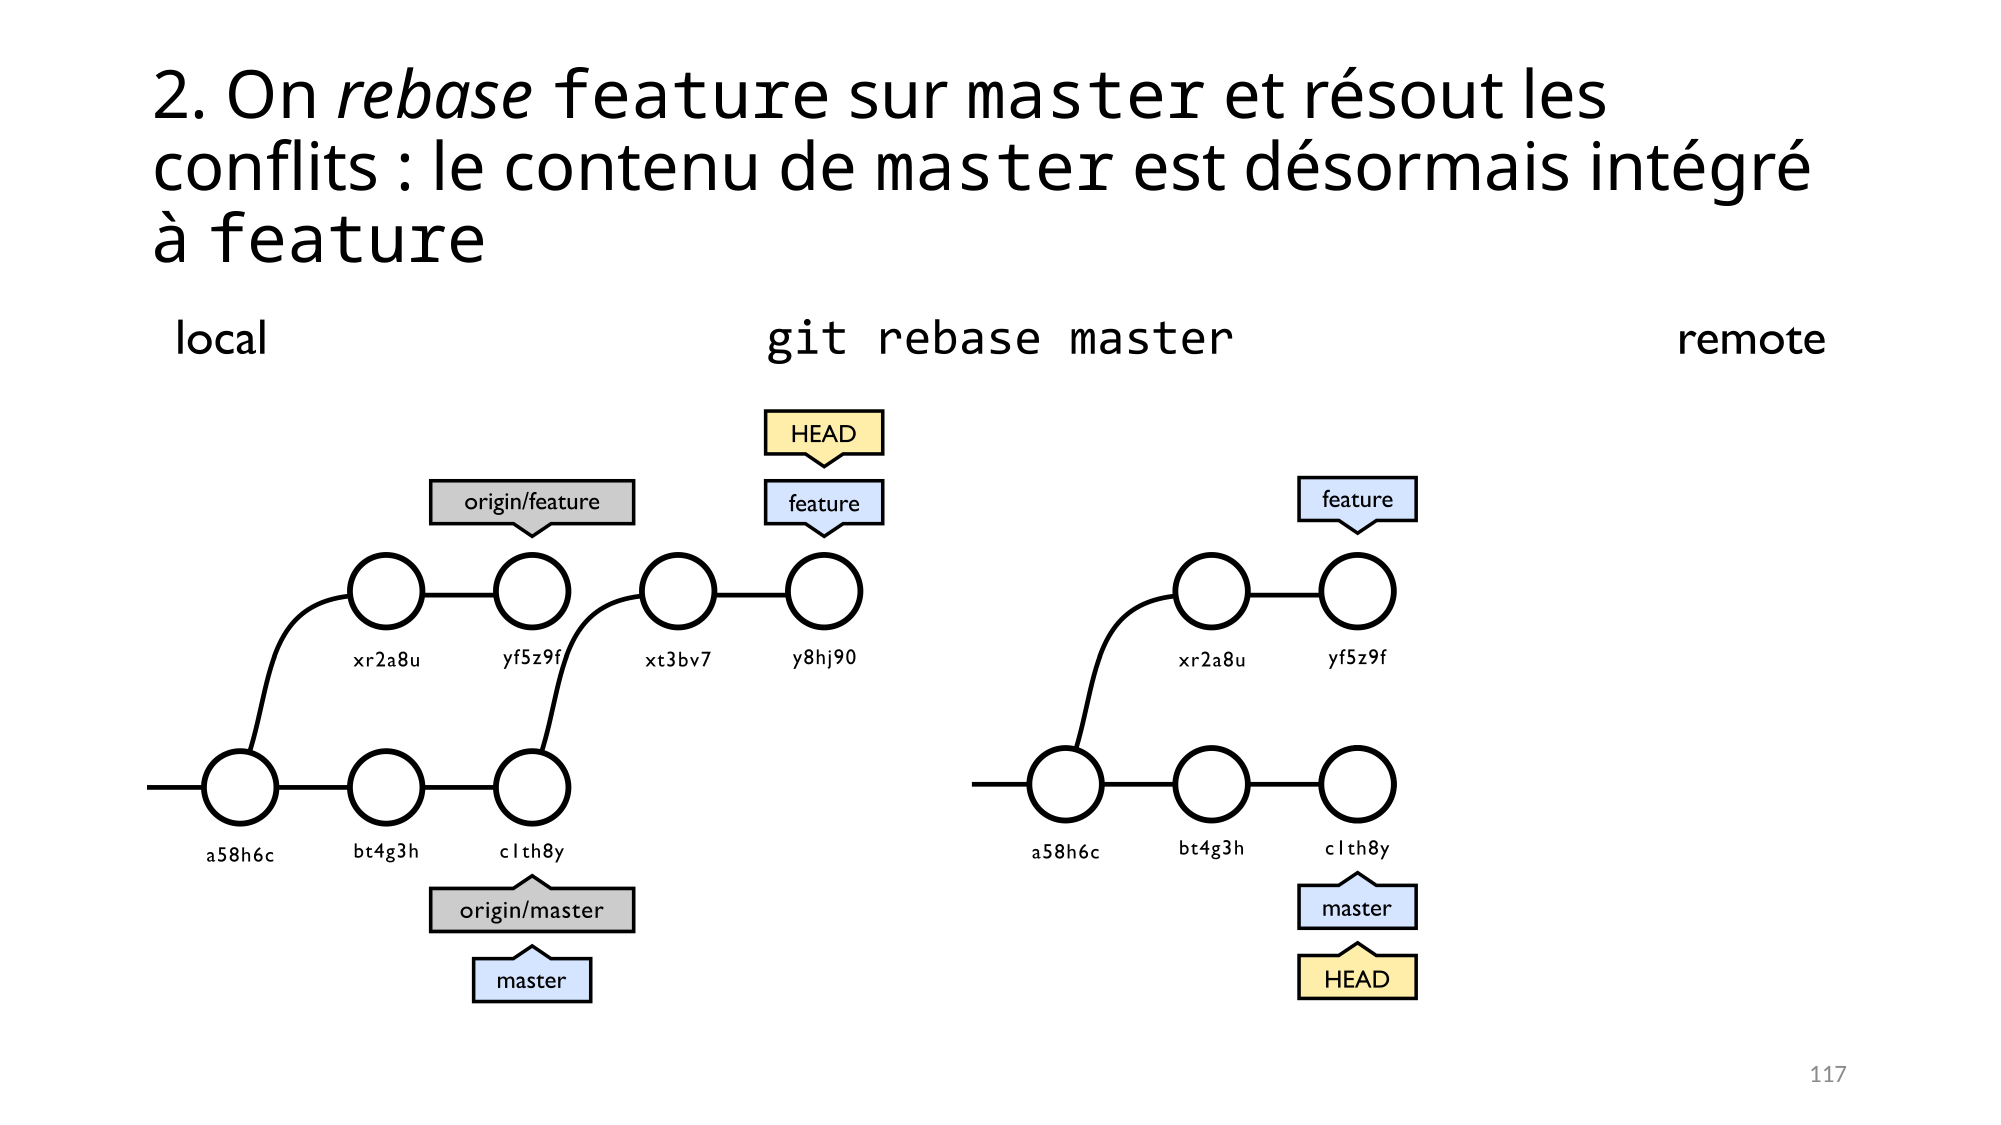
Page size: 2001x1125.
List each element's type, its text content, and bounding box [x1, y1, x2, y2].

slide_number 117 [1412, 1042, 1863, 1103]
title 2. On rebase feature sur master et résout les conflits : le contenu de master est désormais intégré à feature [137, 59, 1863, 278]
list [137, 299, 1863, 1014]
